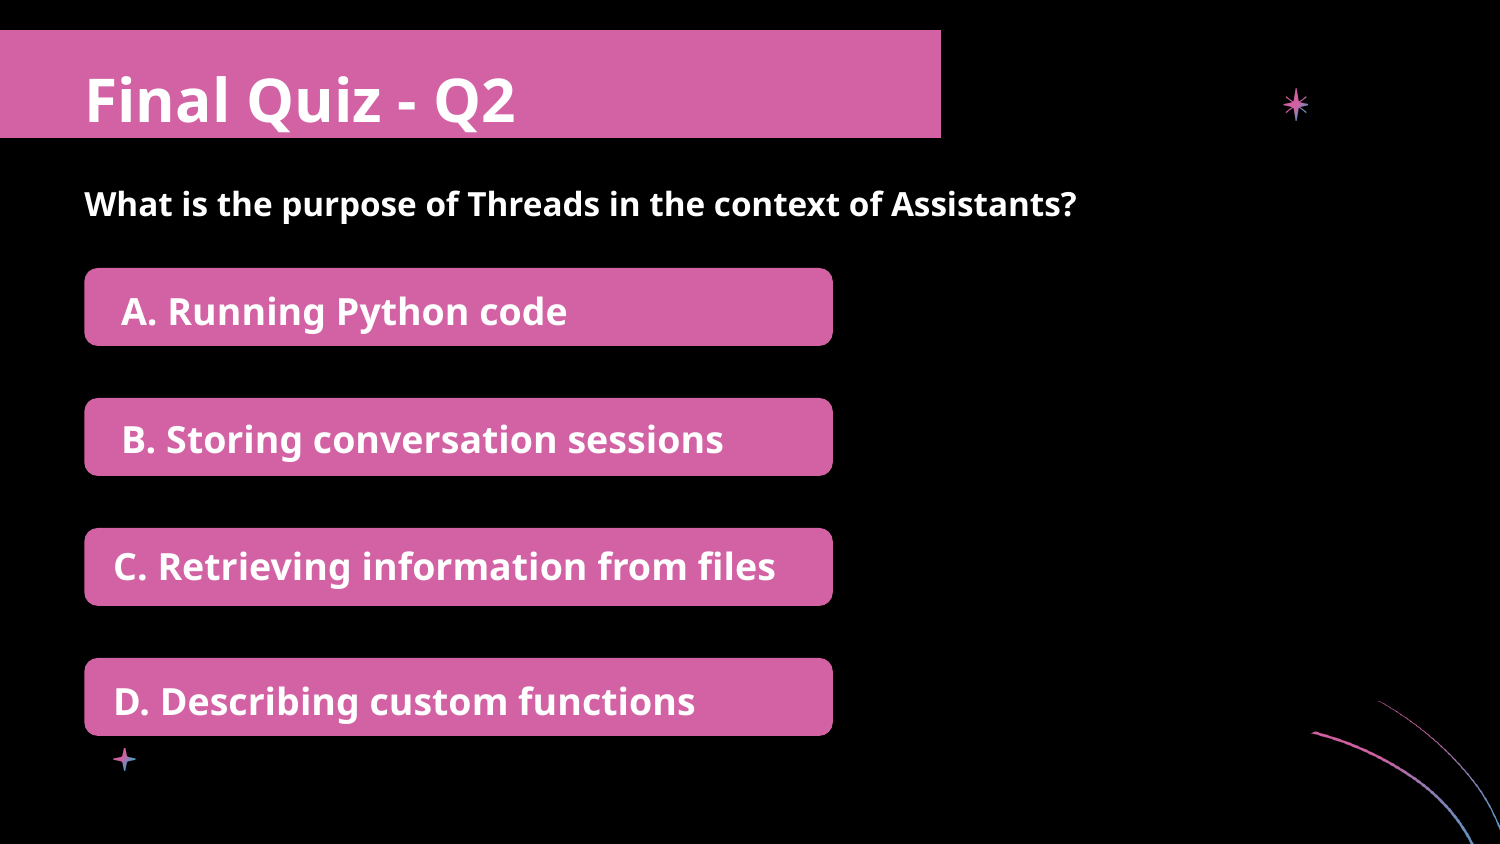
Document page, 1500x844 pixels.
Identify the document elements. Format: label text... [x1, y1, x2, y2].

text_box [84, 258, 834, 347]
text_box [84, 388, 834, 477]
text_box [84, 518, 834, 607]
text_box [113, 748, 136, 771]
text_box What is the purpose of Threads in the context of Assistants? [84, 177, 1447, 224]
text_box [1246, 676, 1500, 844]
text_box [0, 20, 942, 139]
text_box [1283, 88, 1309, 121]
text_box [84, 648, 834, 737]
